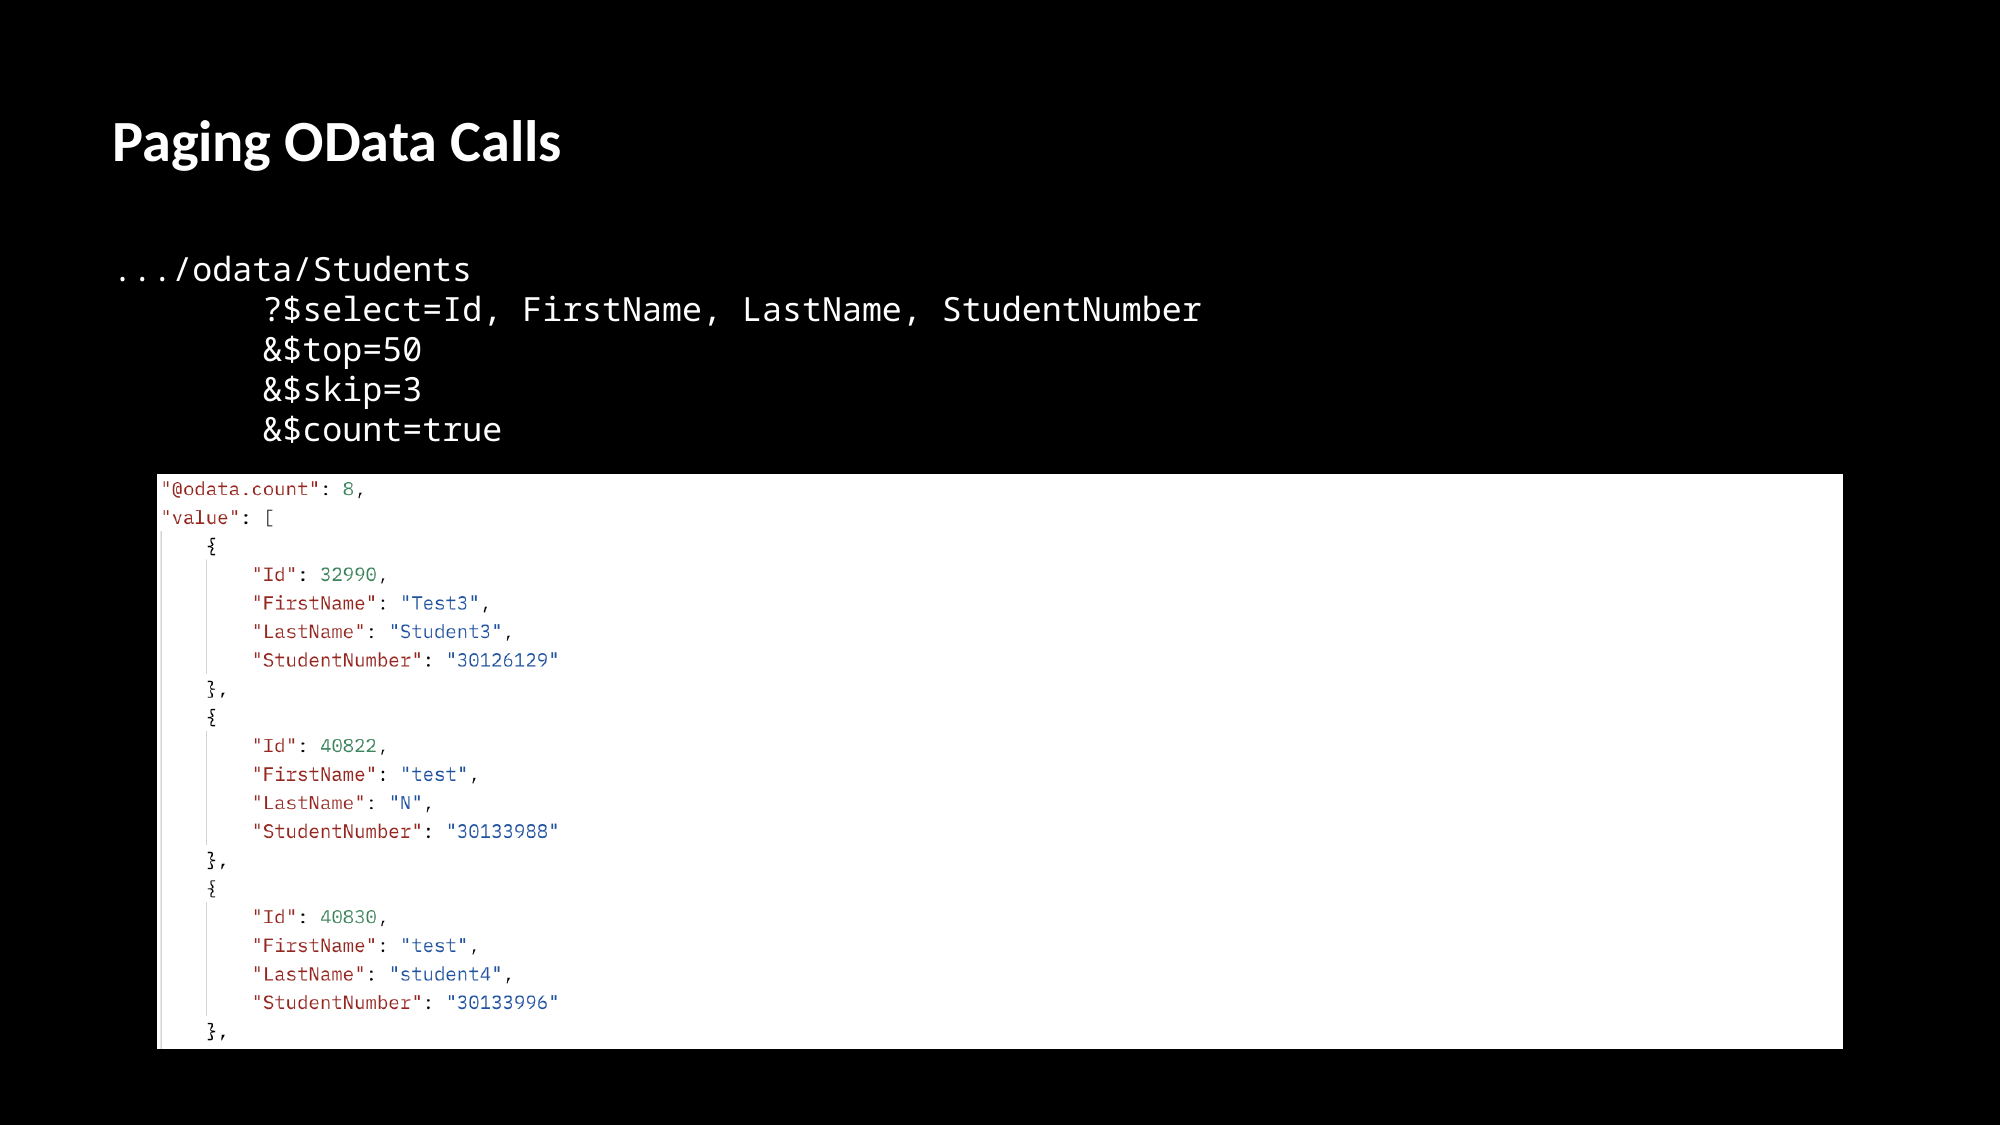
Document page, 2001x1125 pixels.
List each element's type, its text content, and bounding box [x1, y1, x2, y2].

picture [157, 474, 1843, 1049]
title Paging OData Calls [112, 47, 1888, 173]
list .../odata/Students ?$select=Id, FirstName, LastName, StudentNumber &$top=50 &$skip=3 &$count=true [112, 248, 1888, 1015]
